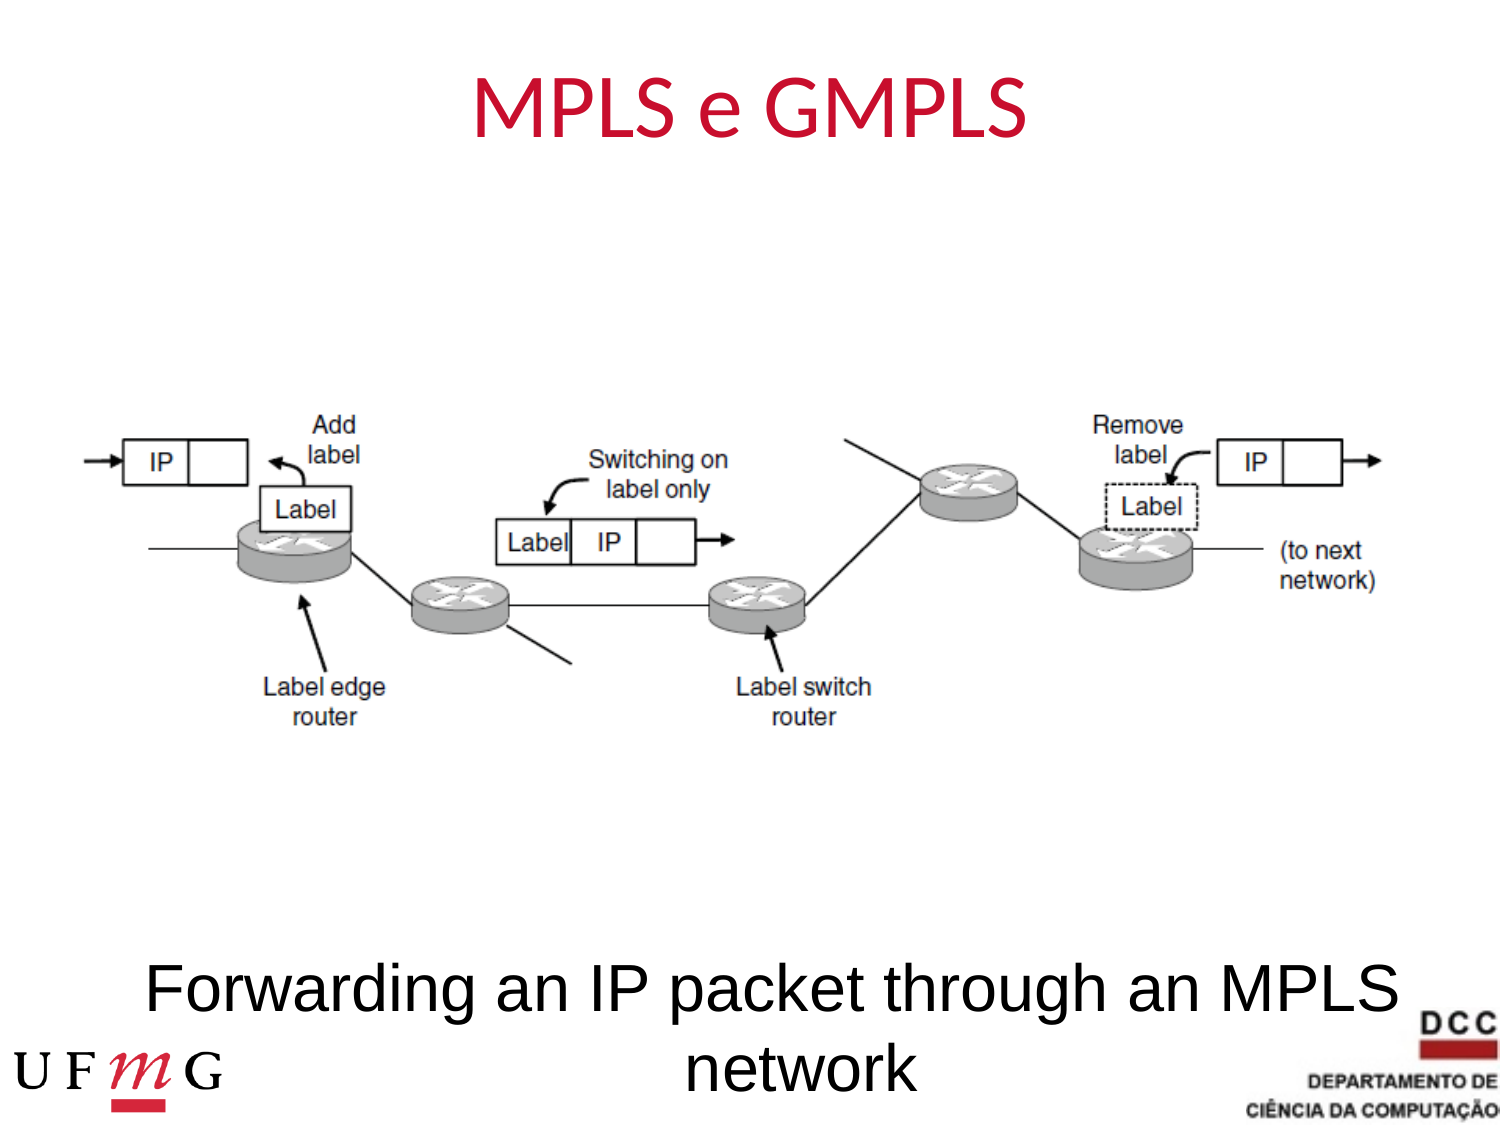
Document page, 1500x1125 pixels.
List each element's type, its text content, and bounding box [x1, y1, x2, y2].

picture [1246, 1075, 1500, 1125]
picture [5, 1034, 231, 1123]
picture [61, 368, 1439, 757]
list Forwarding an IP packet through an MPLS network [47, 937, 1500, 1075]
title MPLS e GMPLS [75, 7, 1425, 195]
